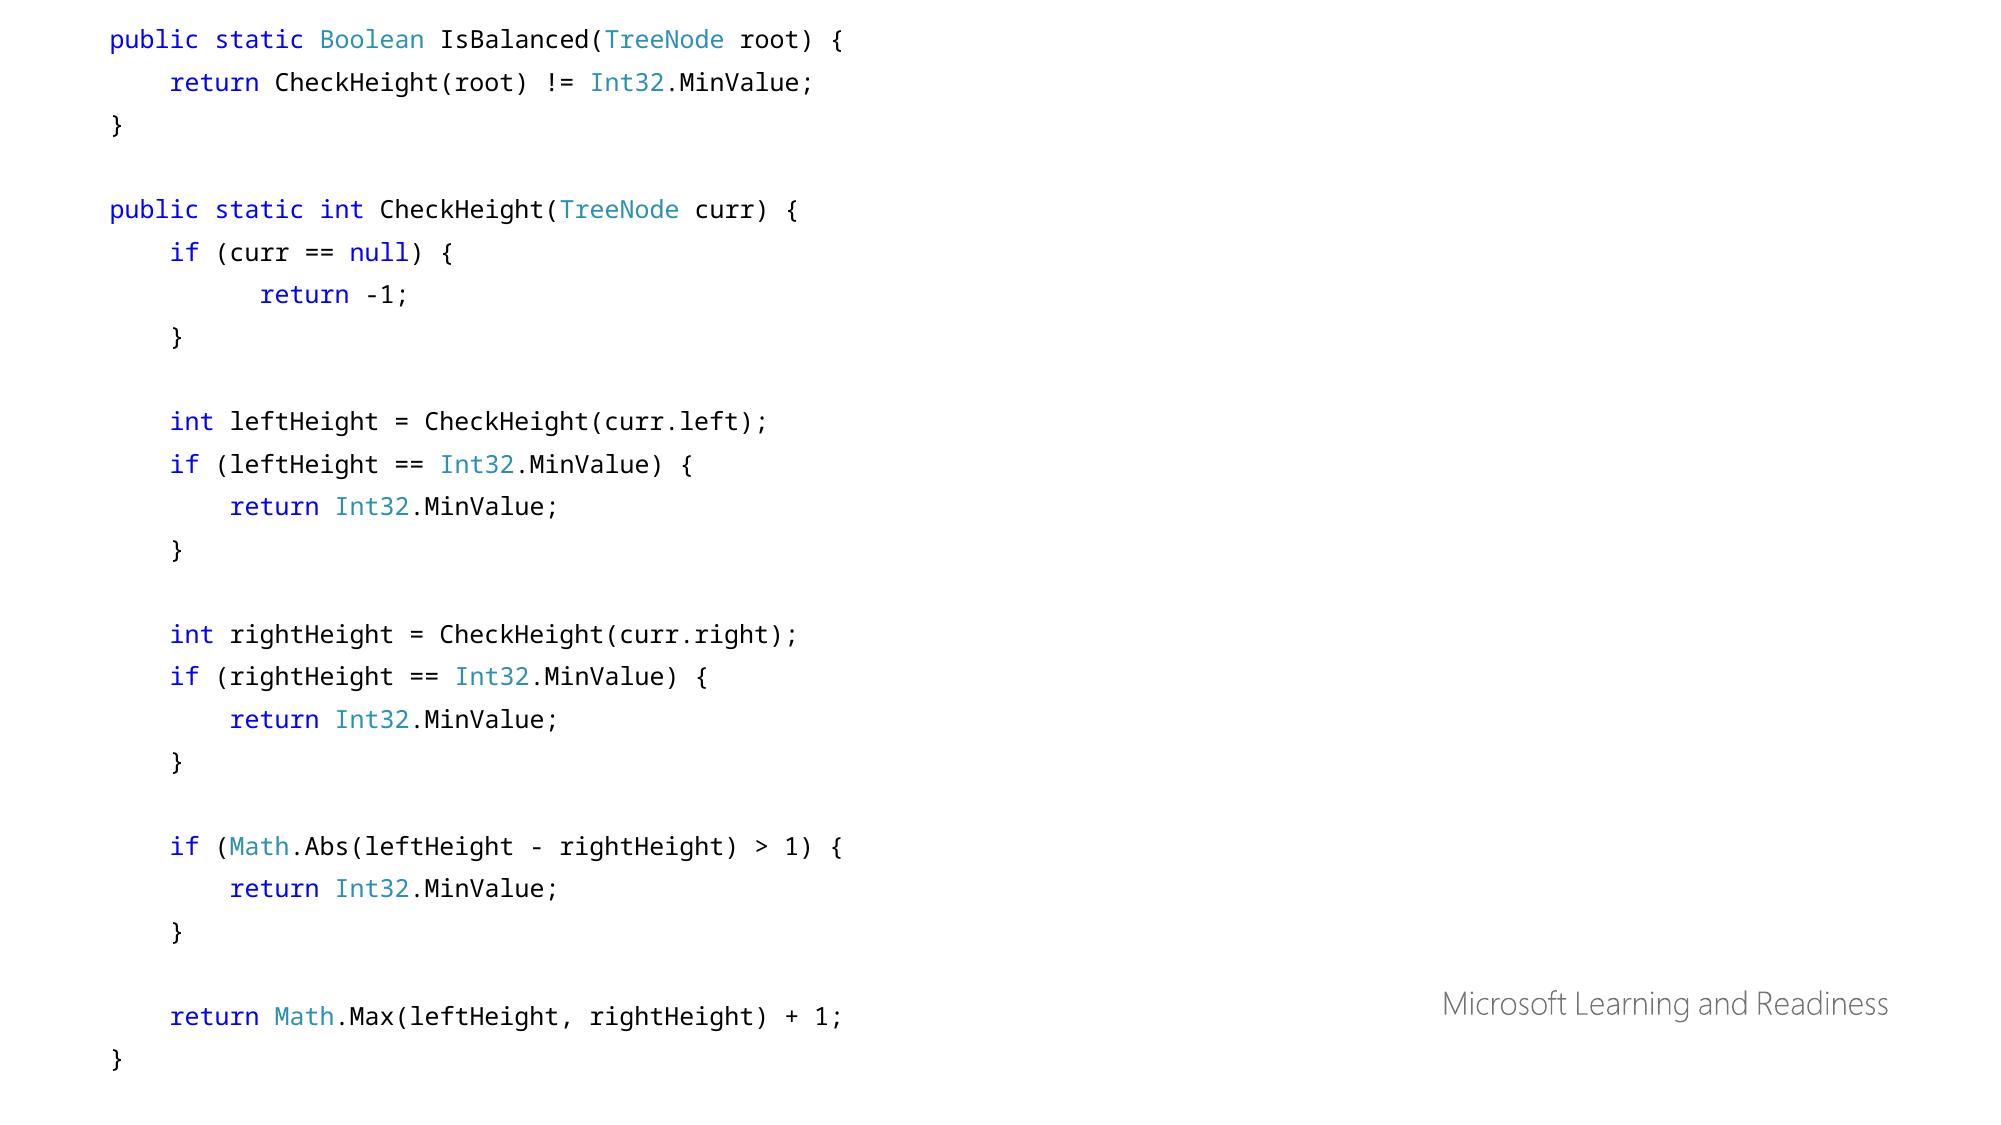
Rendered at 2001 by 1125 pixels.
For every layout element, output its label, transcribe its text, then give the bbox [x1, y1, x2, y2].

list public static Boolean IsBalanced(TreeNode root) { return CheckHeight(root) != Int32.MinValue; } public static int CheckHeight(TreeNode curr) { if (curr == null) { return -1; } int leftHeight = CheckHeight(curr.left); if (leftHeight == Int32.MinValue) { return Int32.MinValue; } int rightHeight = CheckHeight(curr.right); if (rightHeight == Int32.MinValue) { return Int32.MinValue; } if (Math.Abs(leftHeight - rightHeight) > 1) { return Int32.MinValue; } return Math.Max(leftHeight, rightHeight) + 1; } [109, 23, 1877, 1058]
